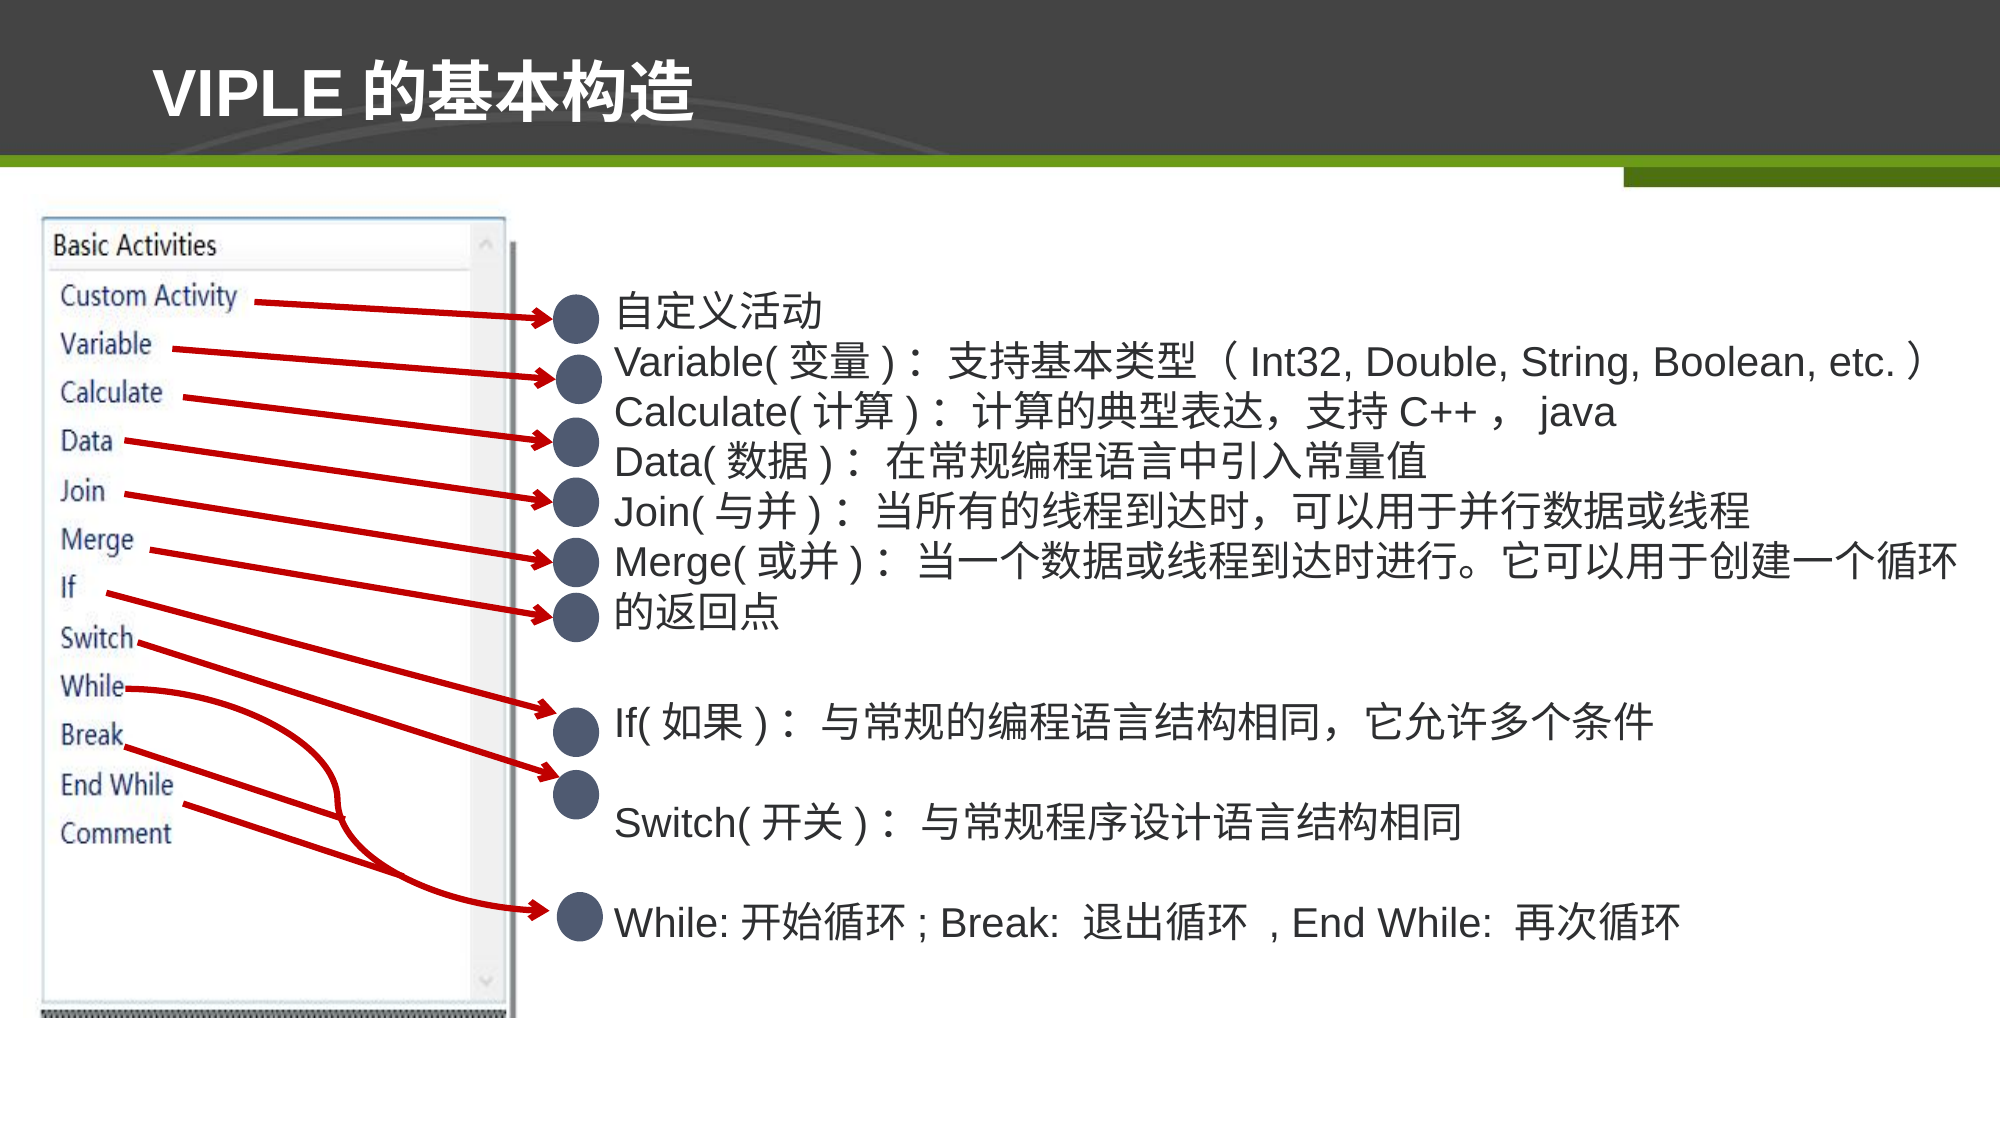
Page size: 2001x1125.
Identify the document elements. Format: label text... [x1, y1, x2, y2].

text_box 自定义活动 Variable(变量)：支持基本类型（Int32, Double, String, Boolean, etc.） Calculate(计算)：计算的典型表达，支持C++，java Data(数据)：在常规编程语言中引入常量值 Join(与并)：当所有的线程到达时，可以用于并行数据或线程 Merge(或并)：当一个数据或线程到达时进行。它可以用于创建一个循环的返回点 If(如果)：与常规的编程语言结构相同，它允许多个条件 Switch(开关)：与常规程序设计语言结构相同 While:开始循环; Break: 退出循环 , End While: 再次循环 [599, 217, 1983, 1018]
text_box [556, 892, 603, 942]
text_box [523, 311, 553, 326]
text_box [553, 417, 600, 467]
text_box [553, 707, 600, 757]
text_box [523, 608, 554, 623]
text_box [555, 354, 602, 405]
text_box [523, 765, 560, 780]
text_box [553, 294, 600, 344]
text_box [553, 537, 600, 588]
text_box [523, 553, 554, 568]
text_box [523, 903, 550, 918]
text_box [523, 433, 553, 448]
picture [0, 0, 2000, 1125]
text_box [523, 702, 557, 717]
text_box [553, 769, 600, 820]
text_box VIPLE的基本构造 [137, 11, 1924, 138]
text_box [553, 592, 600, 643]
text_box [523, 371, 556, 386]
text_box [553, 477, 600, 527]
